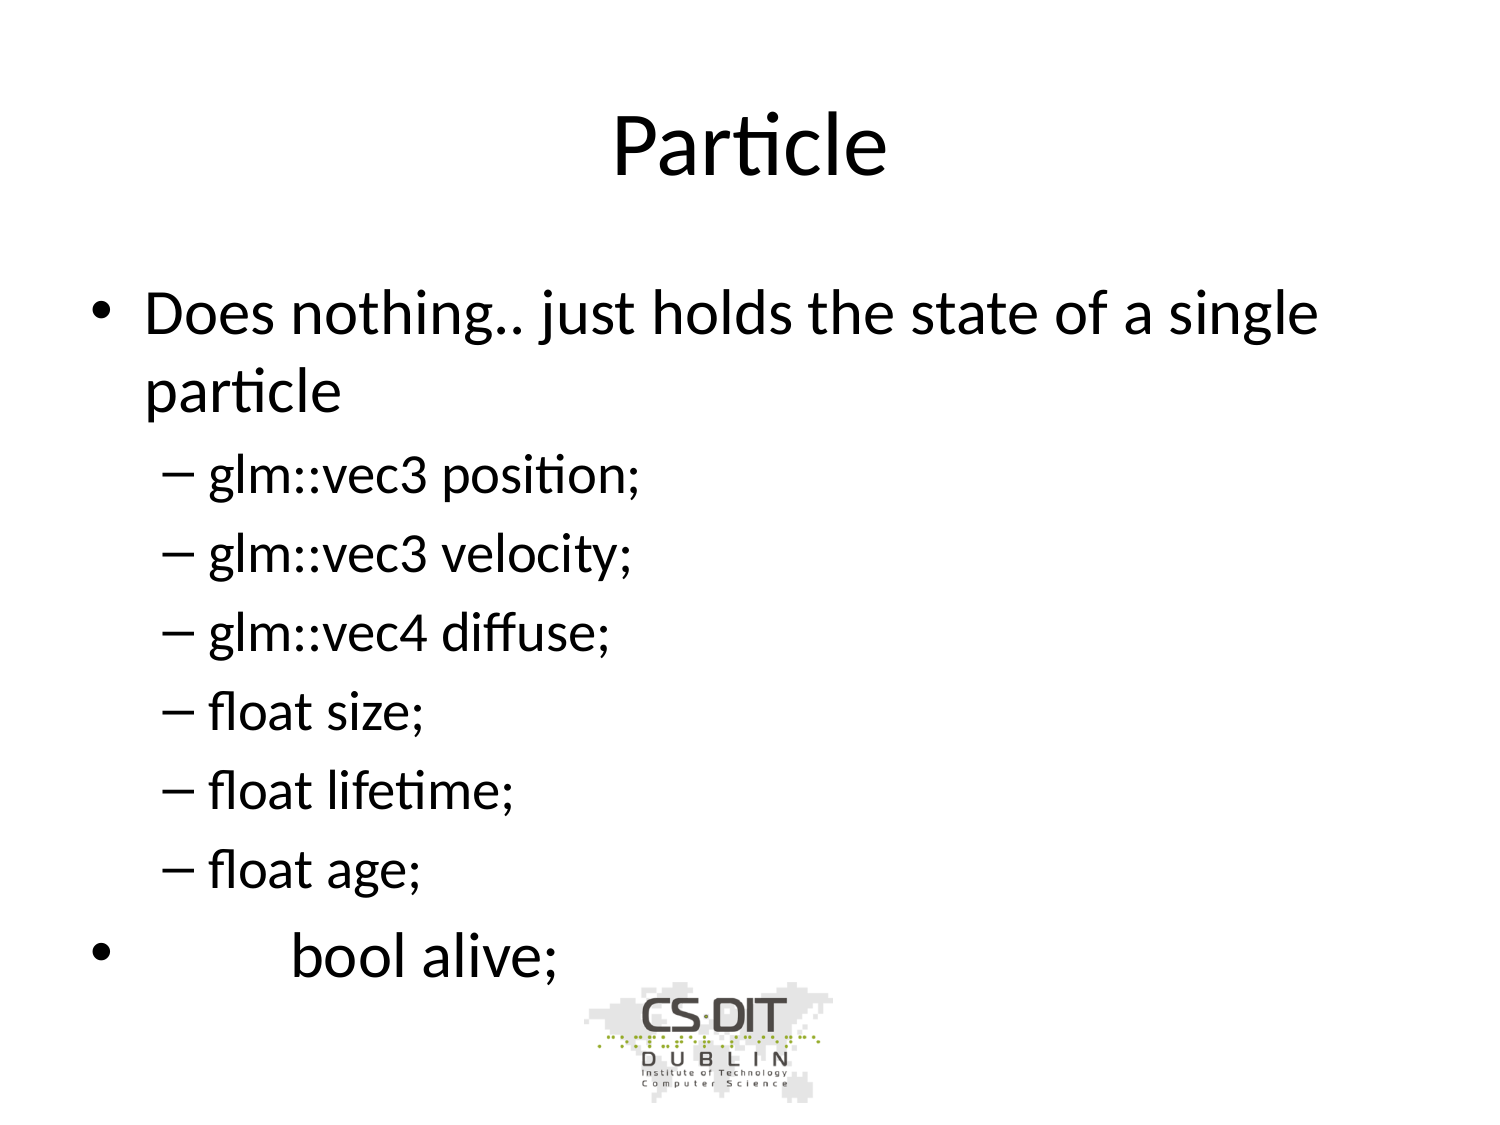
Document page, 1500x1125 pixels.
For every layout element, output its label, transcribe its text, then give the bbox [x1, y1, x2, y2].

list Does nothing.. just holds the state of a single particle glm::vec3 position; glm::vec3 velocity; glm::vec4 diffuse; float size; float lifetime; float age; bool alive; [75, 262, 1425, 1005]
title Particle [75, 45, 1425, 233]
picture [584, 1005, 833, 1103]
